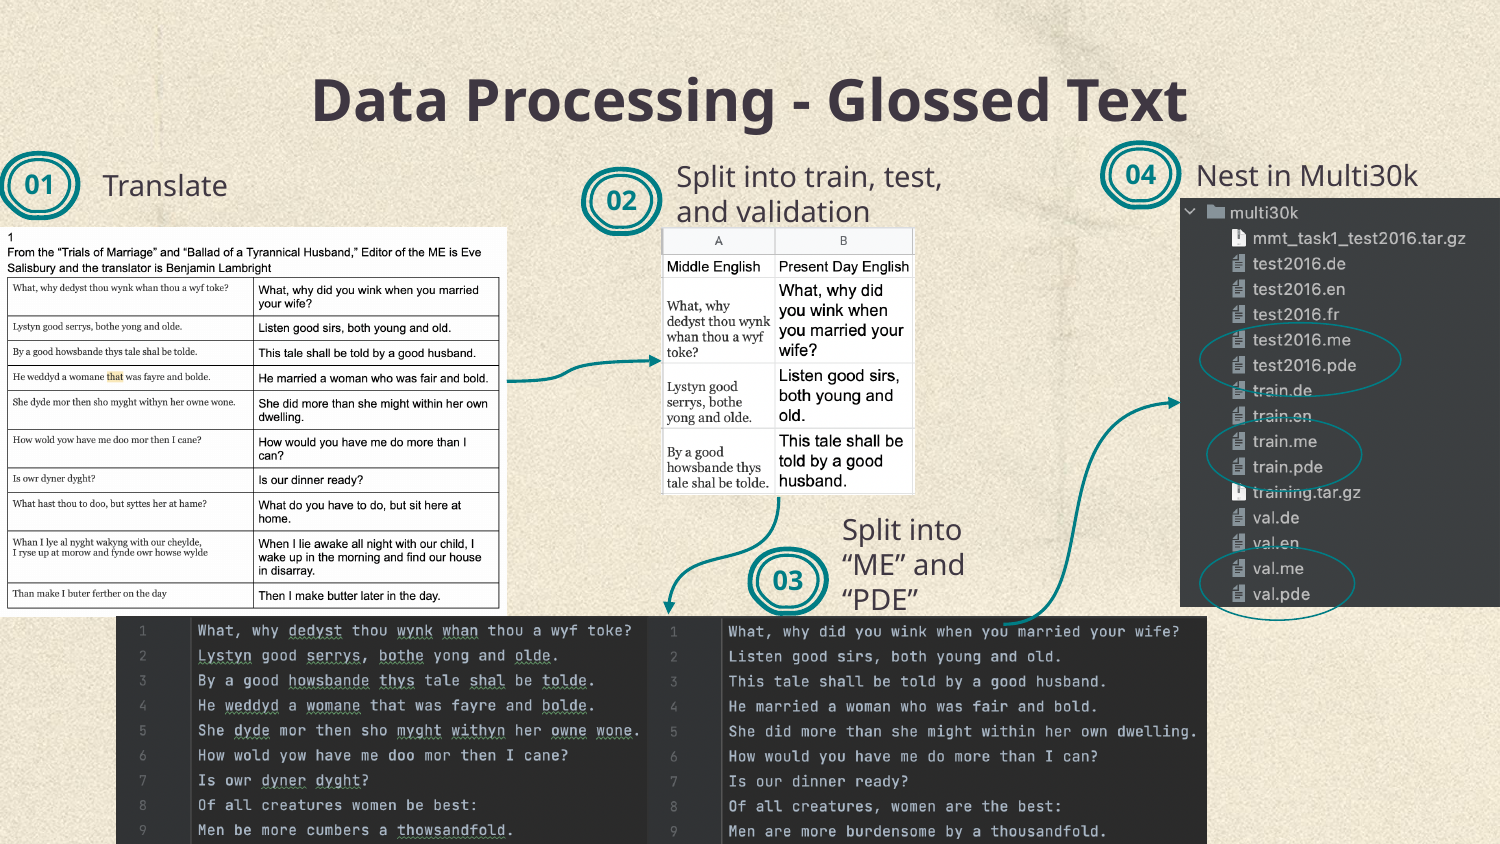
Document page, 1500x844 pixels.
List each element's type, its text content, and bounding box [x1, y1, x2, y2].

subtitle Split into train, test, and validation [661, 143, 967, 226]
subtitle Nest in Multi30k [1182, 141, 1434, 196]
subtitle Translate [87, 152, 448, 225]
picture [0, 0, 1500, 844]
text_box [980, 424, 1204, 603]
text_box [581, 168, 662, 235]
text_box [0, 152, 80, 219]
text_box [506, 360, 662, 382]
subtitle Split into “ME” and “PDE” [827, 496, 1005, 614]
title Data Processing - Glossed Text [116, 48, 1383, 142]
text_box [748, 547, 829, 615]
text_box [1241, 616, 1313, 621]
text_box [1100, 141, 1181, 209]
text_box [664, 500, 783, 612]
